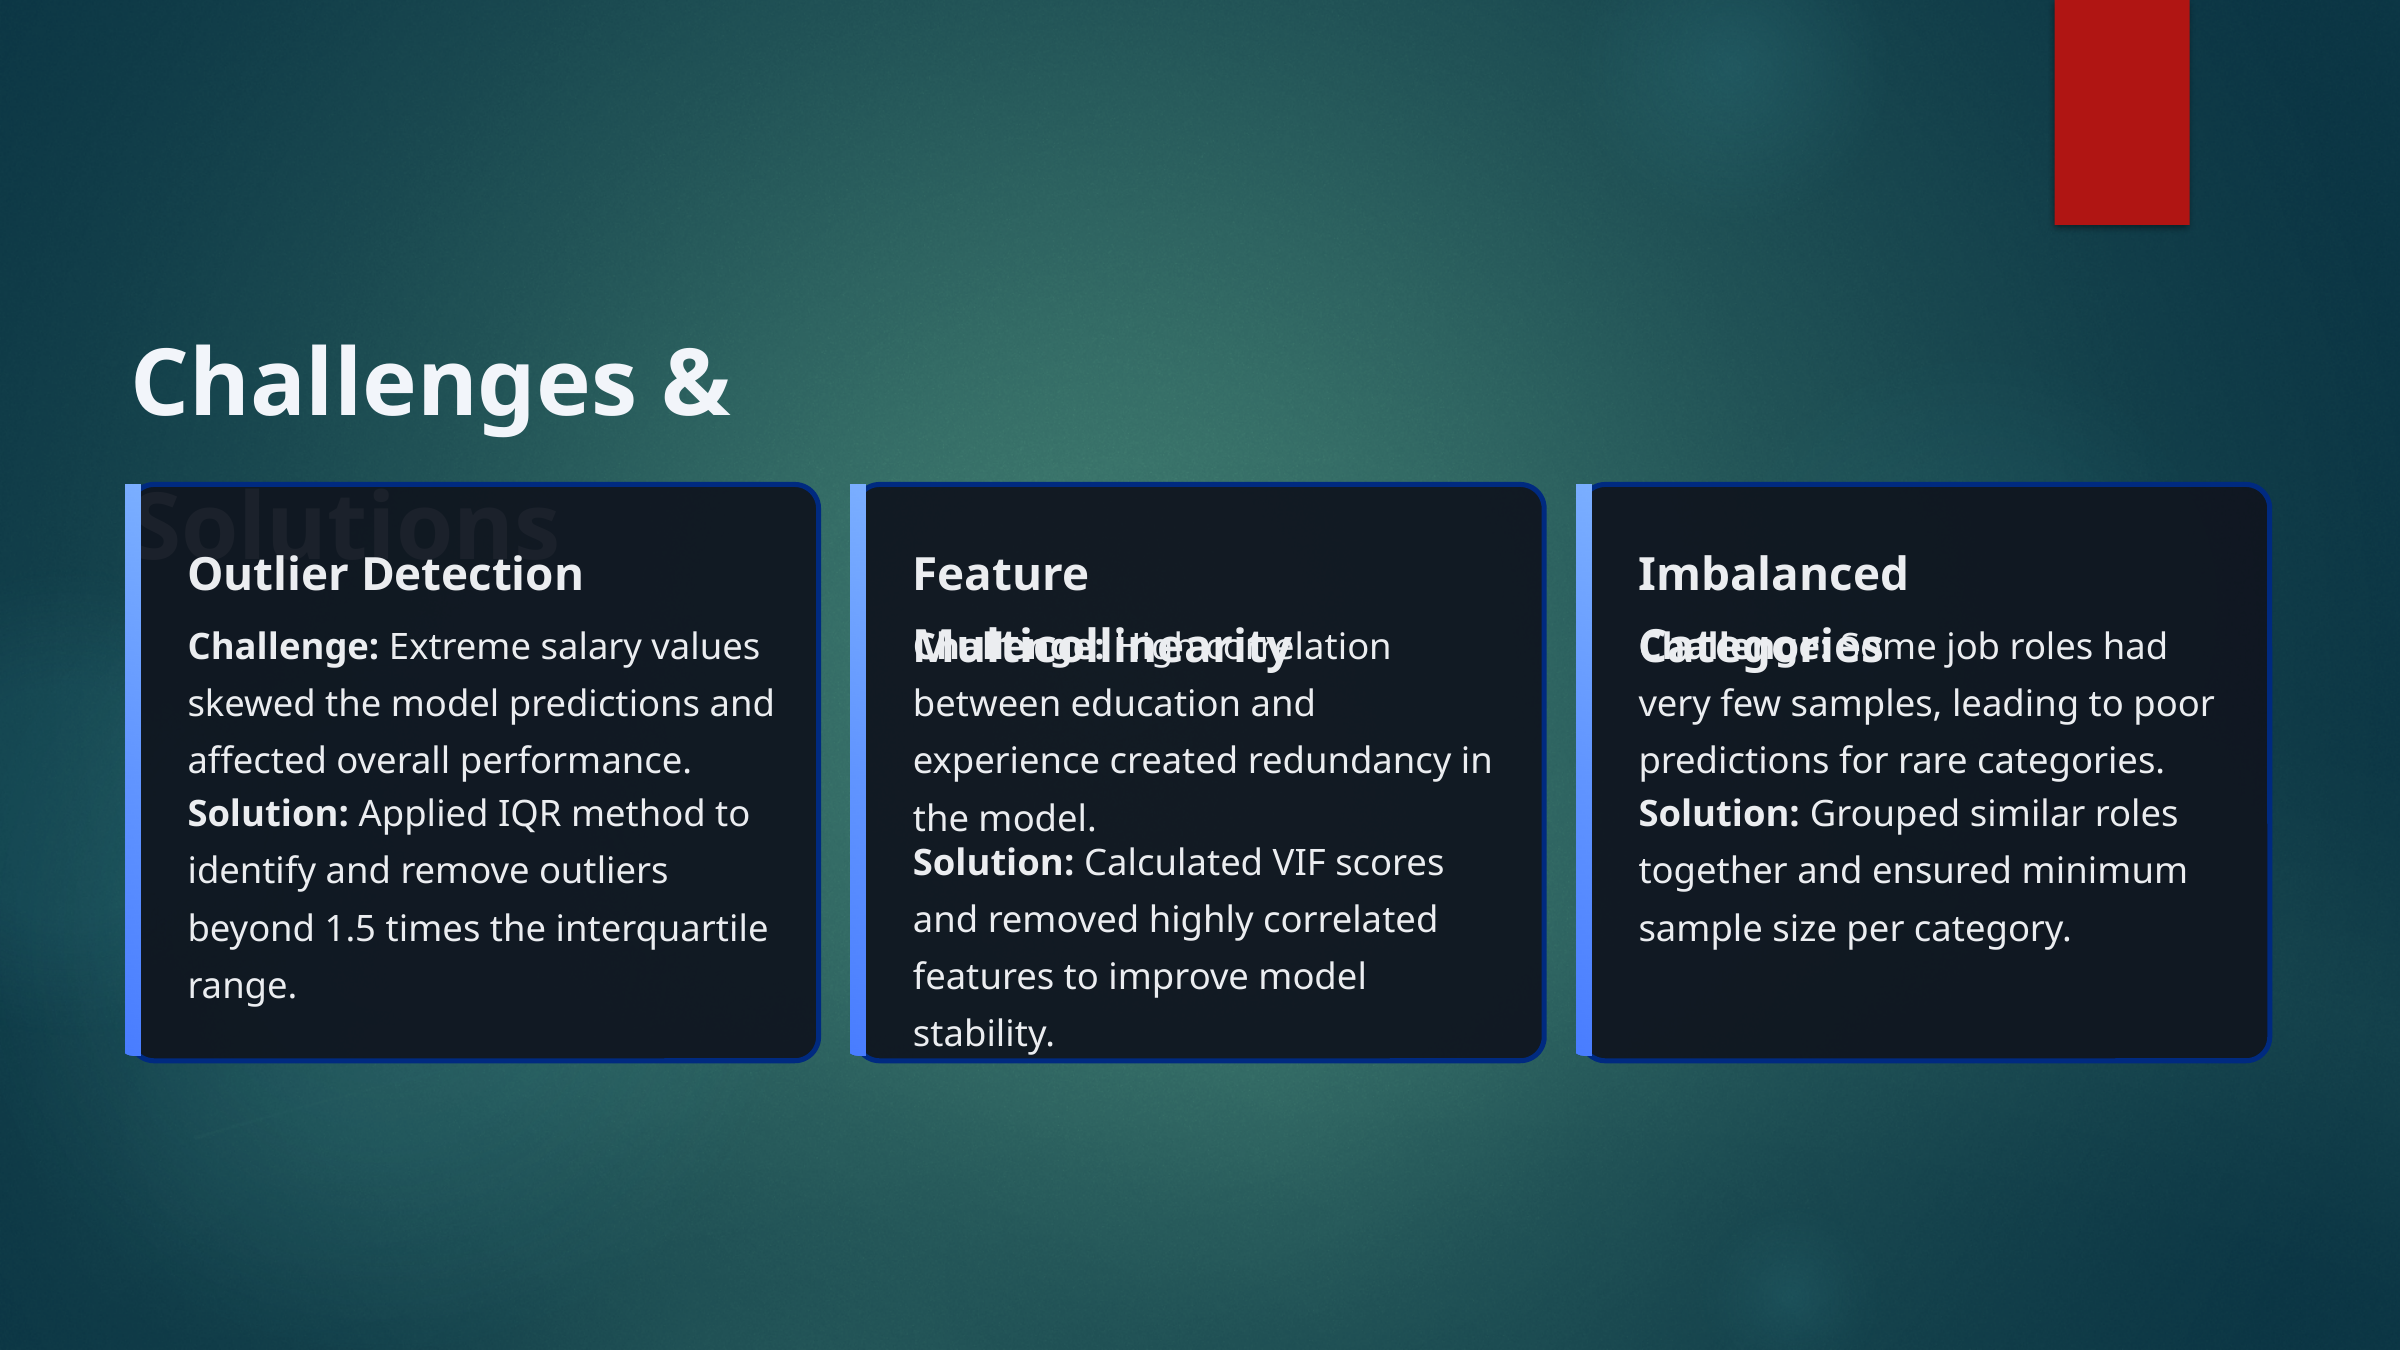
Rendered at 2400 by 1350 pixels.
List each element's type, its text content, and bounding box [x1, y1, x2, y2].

text_box Solution: Applied IQR method to identify and remove outliers beyond 1.5 times the interquartile range. [187, 776, 777, 971]
text_box Imbalanced Categories [1638, 526, 2166, 588]
text_box Solution: Calculated VIF scores and removed highly correlated features to improve model stability. [912, 825, 1502, 1019]
text_box Challenge: High correlation between education and experience created redundancy in the model. [912, 609, 1502, 803]
text_box Challenges & Solutions [130, 289, 1185, 410]
text_box Solution: Grouped similar roles together and ensured minimum sample size per category. [1638, 776, 2228, 922]
picture [0, 0, 2400, 1350]
text_box Outlier Detection [187, 526, 653, 588]
text_box [874, 484, 1545, 1061]
text_box Challenge: Some job roles had very few samples, leading to poor predictions for rare categories. [1638, 609, 2228, 755]
text_box [1599, 484, 2270, 1061]
text_box [147, 484, 819, 1061]
text_box Challenge: Extreme salary values skewed the model predictions and affected overall performance. [187, 609, 777, 755]
text_box Feature Multicollinearity [912, 526, 1475, 588]
